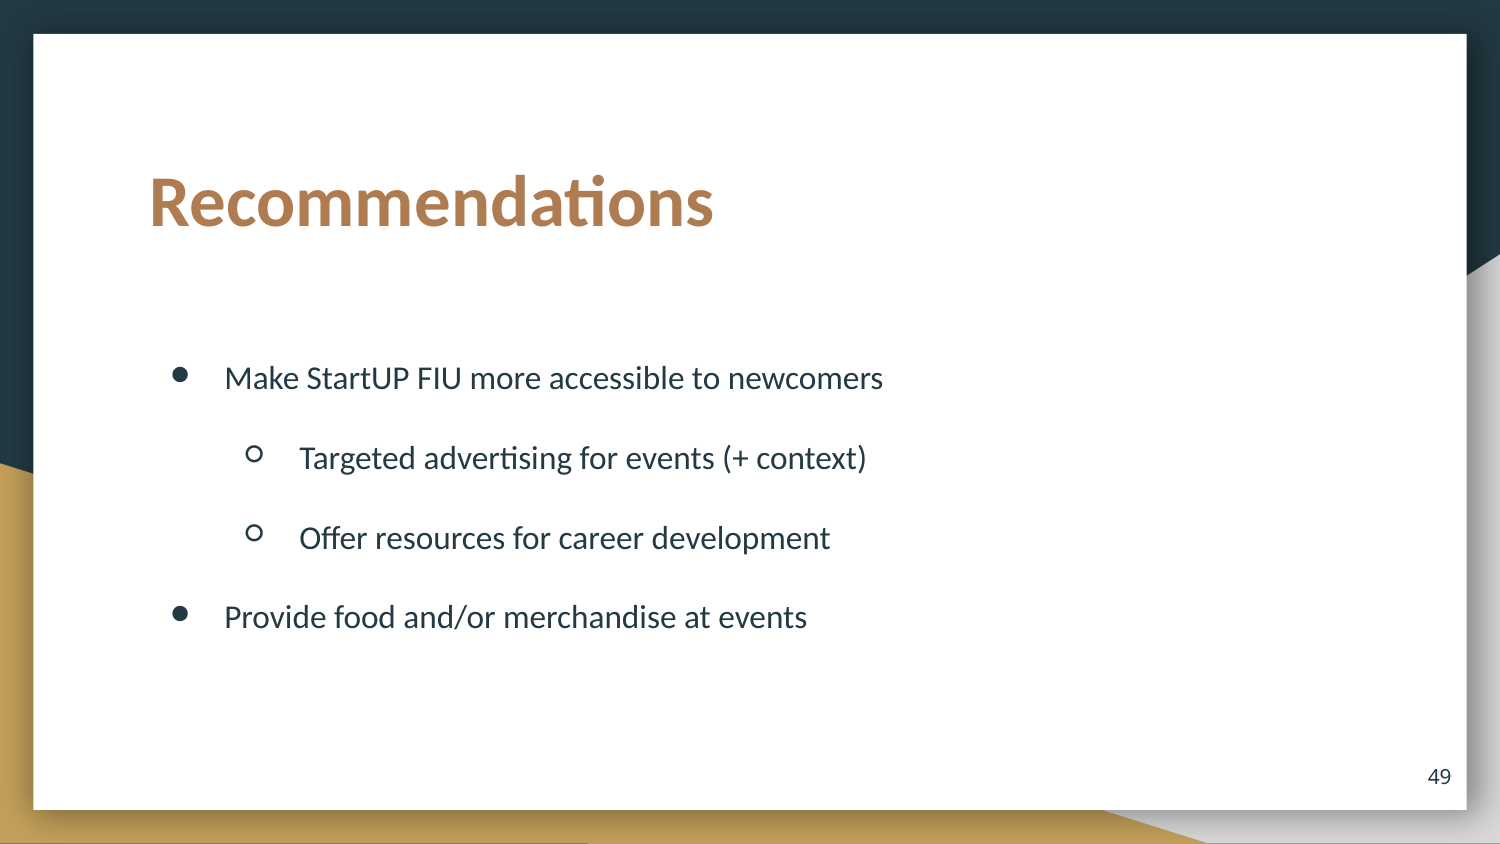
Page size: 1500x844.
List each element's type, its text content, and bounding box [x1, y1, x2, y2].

title Recommendations [134, 138, 1366, 296]
list Make StartUP FIU more accessible to newcomers Targeted advertising for events (+ context) Offer resources for career development Provide food and/or merchandise at events [134, 301, 1366, 704]
slide_number ‹#› [1376, 745, 1467, 810]
